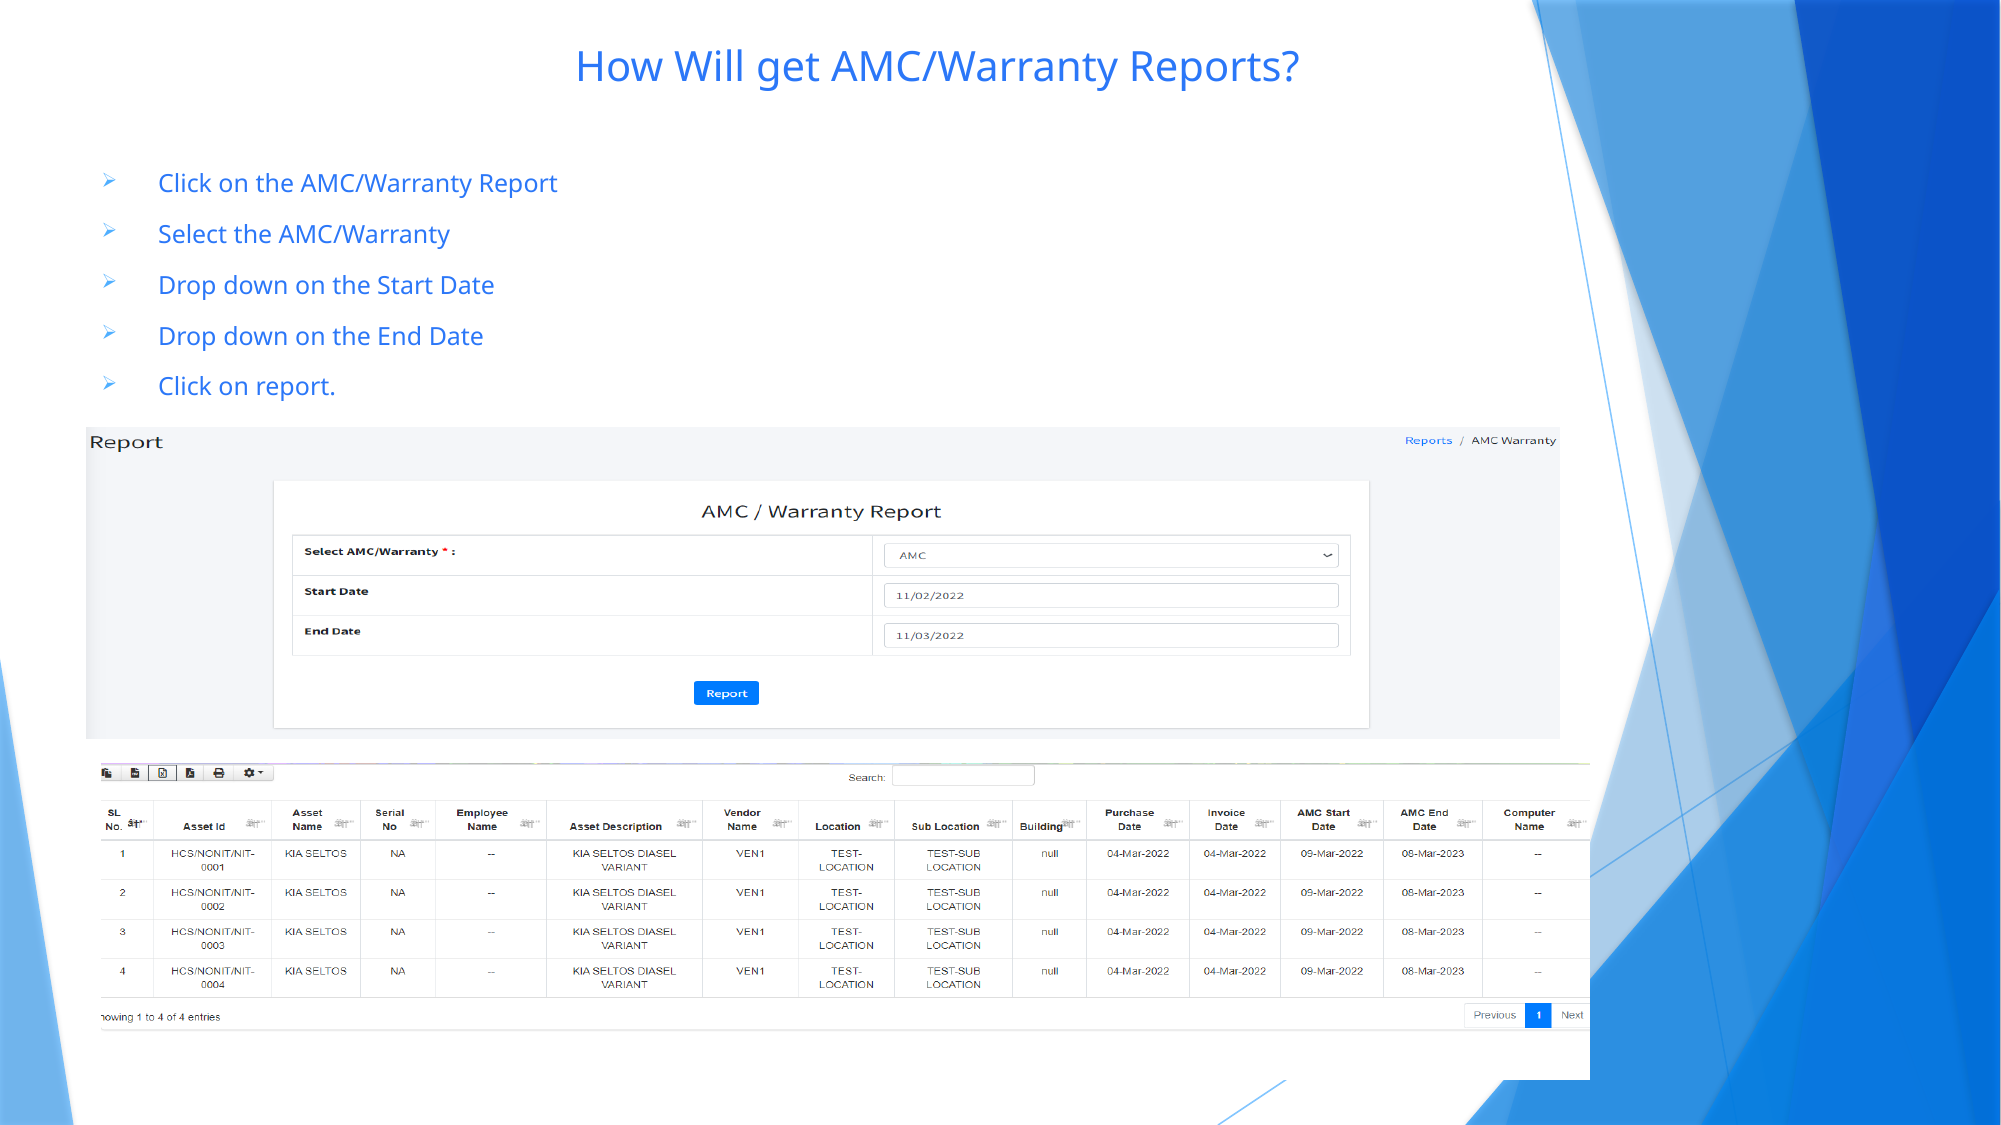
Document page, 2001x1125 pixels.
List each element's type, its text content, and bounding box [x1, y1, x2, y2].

list Click on the AMC/Warranty Report Select the AMC/Warranty Drop down on the Start Date Drop down on the End Date Click on report. [86, 160, 1497, 414]
picture [101, 763, 1591, 1080]
picture [86, 427, 1561, 739]
title How Will get AMC/Warranty Reports? [232, 32, 1643, 132]
